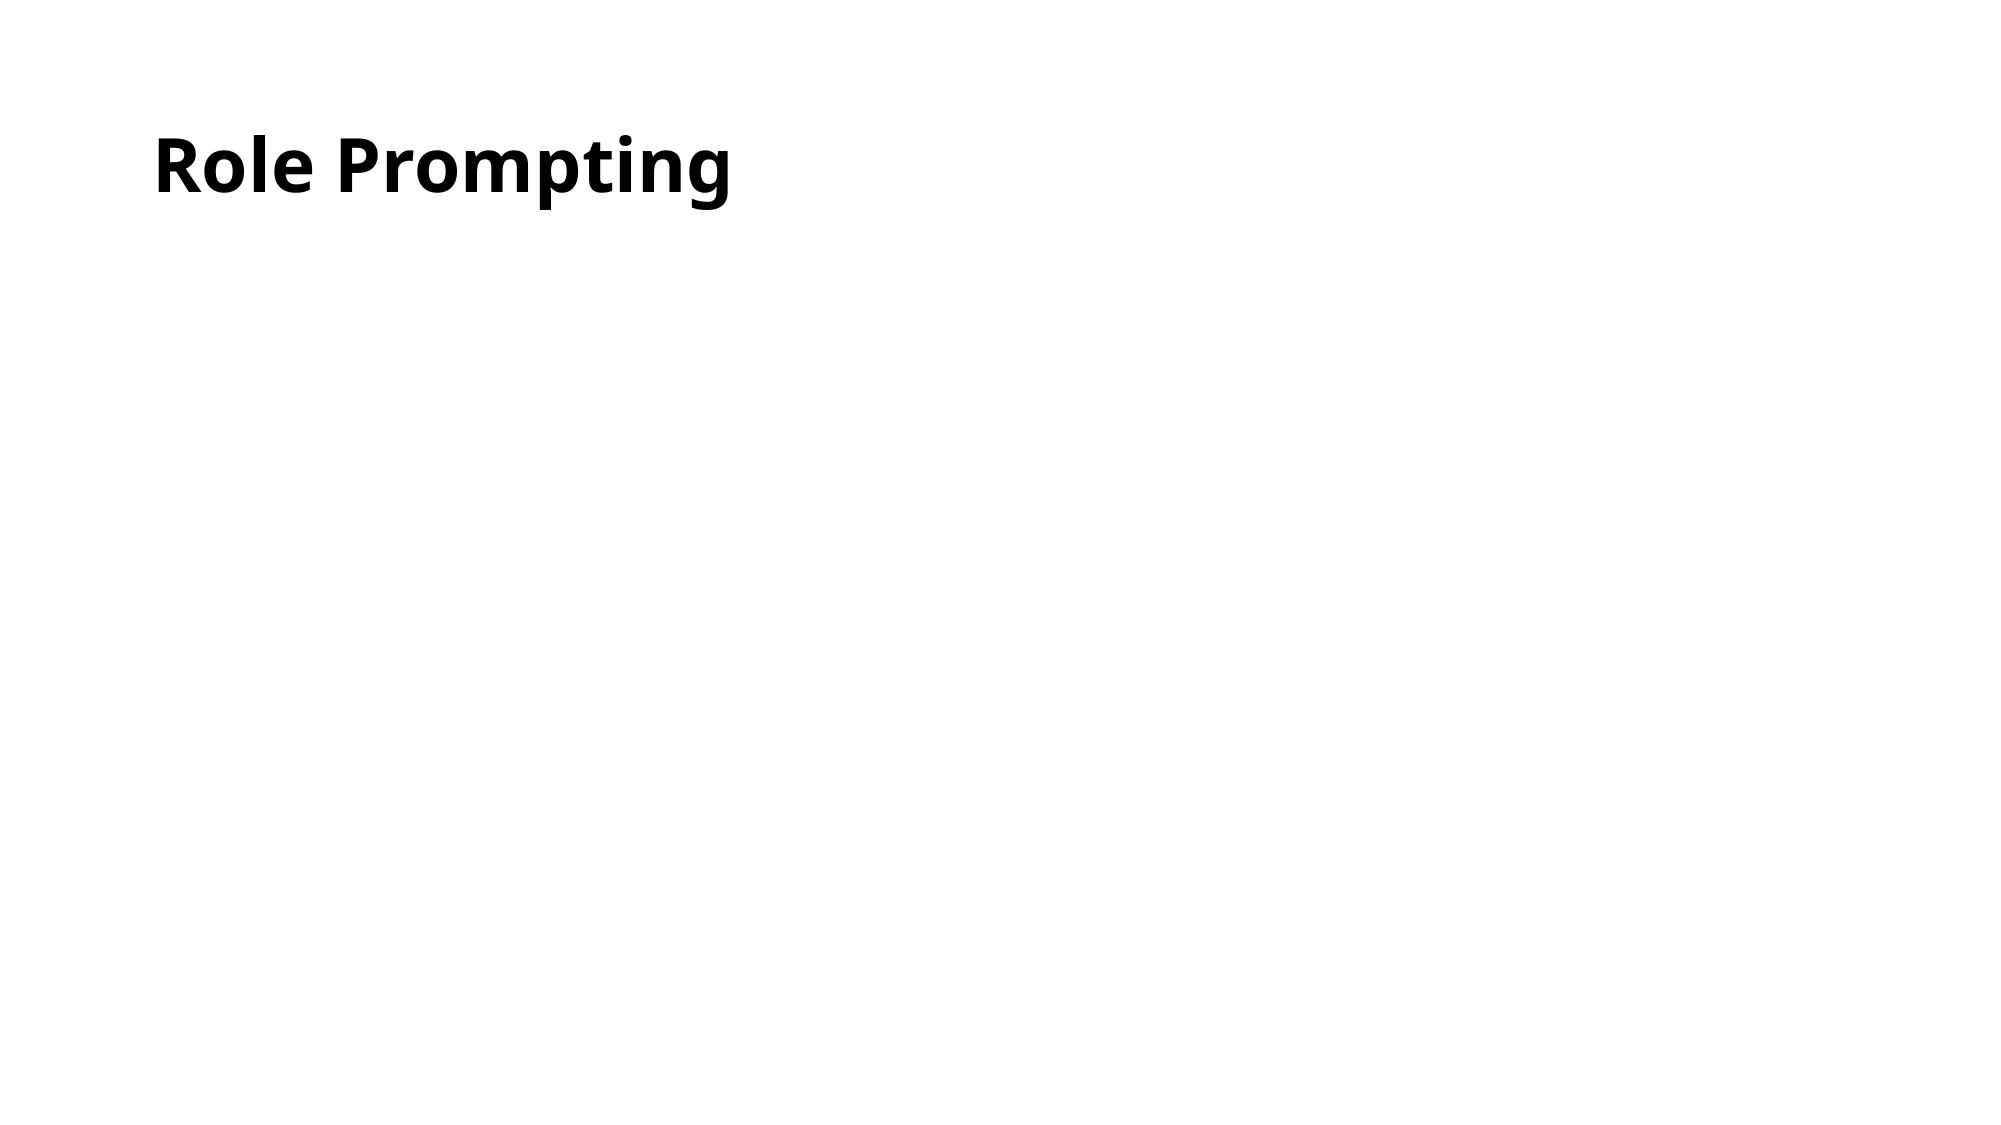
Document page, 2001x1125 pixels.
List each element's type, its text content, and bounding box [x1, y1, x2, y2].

title Role Prompting [137, 59, 1863, 278]
